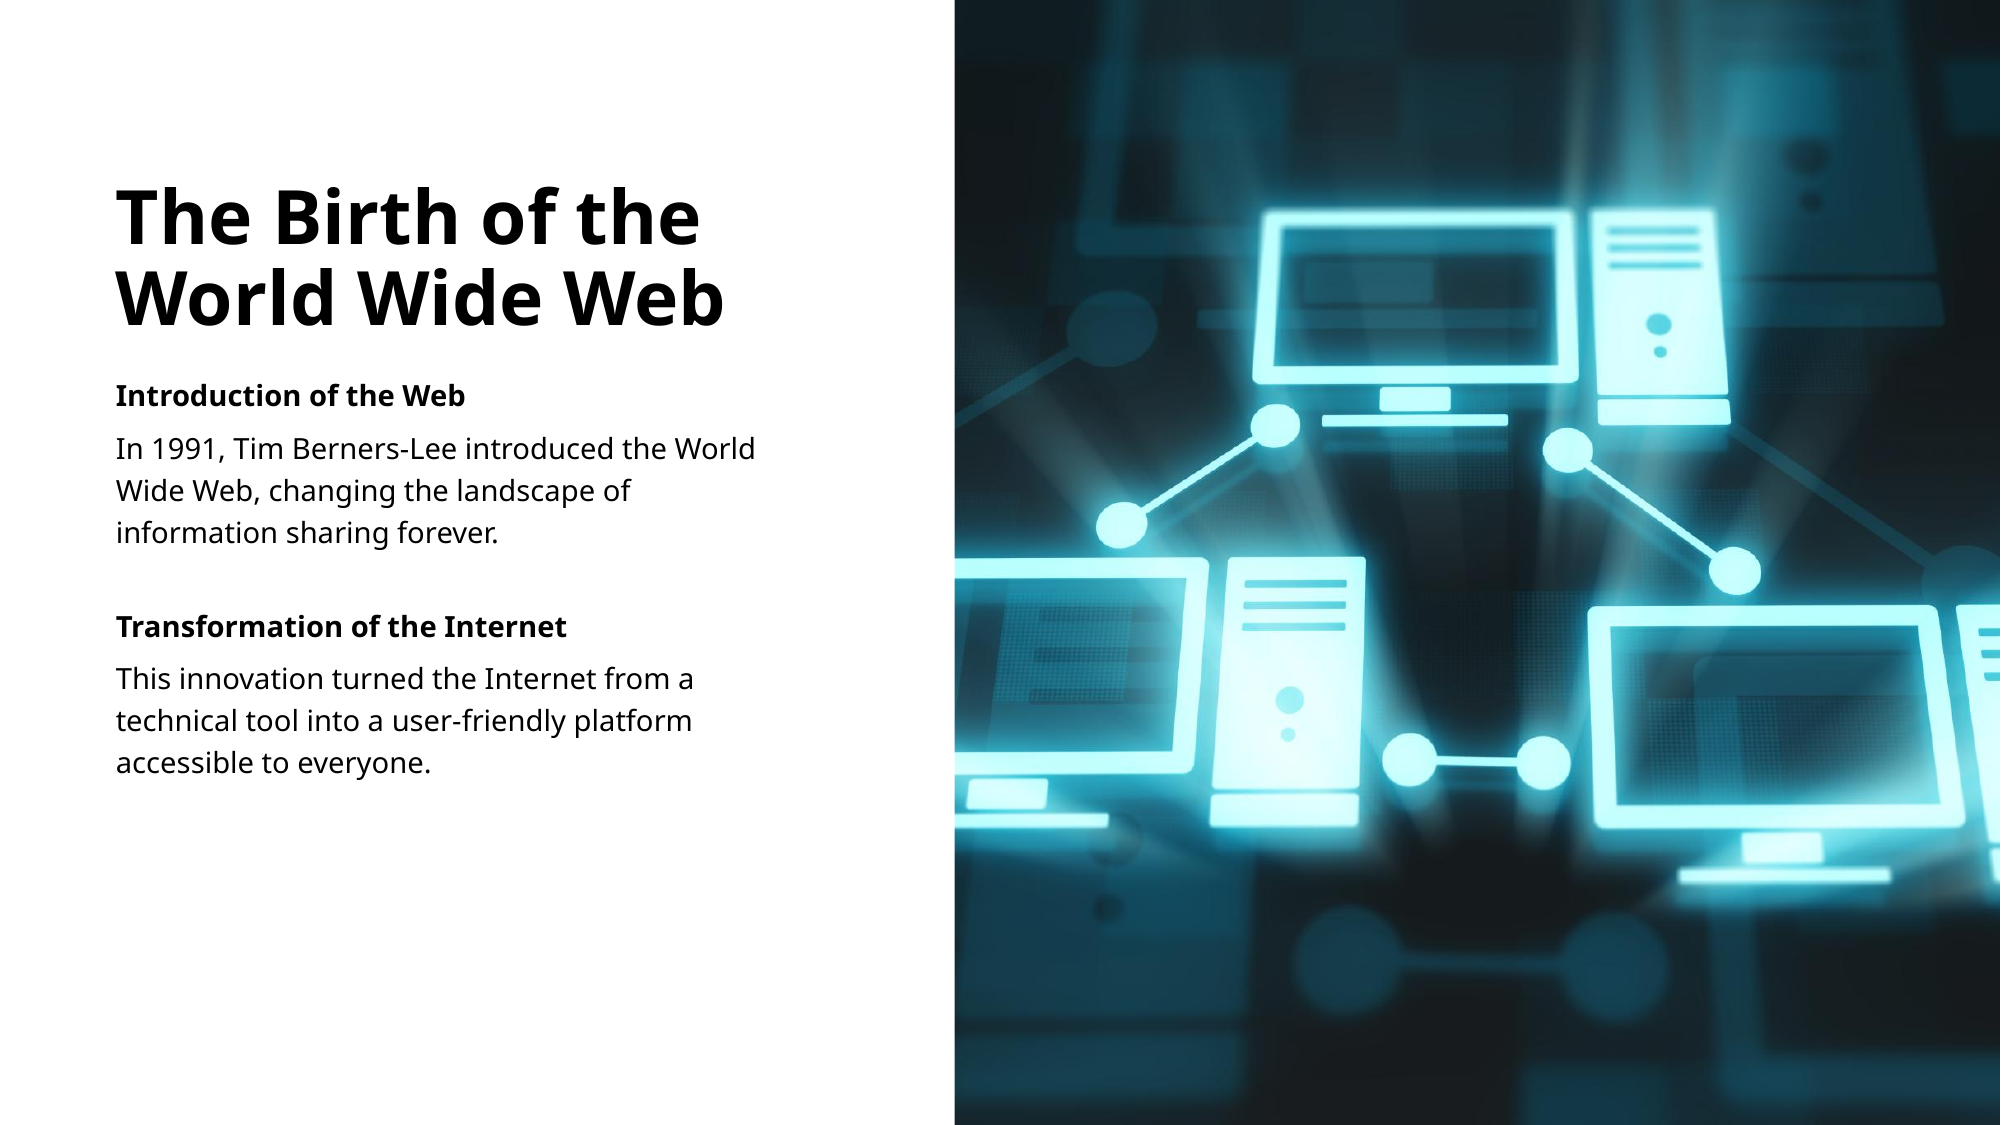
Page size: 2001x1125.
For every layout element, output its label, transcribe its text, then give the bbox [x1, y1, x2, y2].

title The Birth of the World Wide Web [100, 98, 817, 350]
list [954, 0, 2000, 1125]
text_box [0, 0, 954, 1125]
list Introduction of the Web In 1991, Tim Berners-Lee introduced the World Wide Web, changing the landscape of information sharing forever. Transformation of the Internet This innovation turned the Internet from a technical tool into a user-friendly platform accessible to everyone. [100, 363, 817, 1035]
